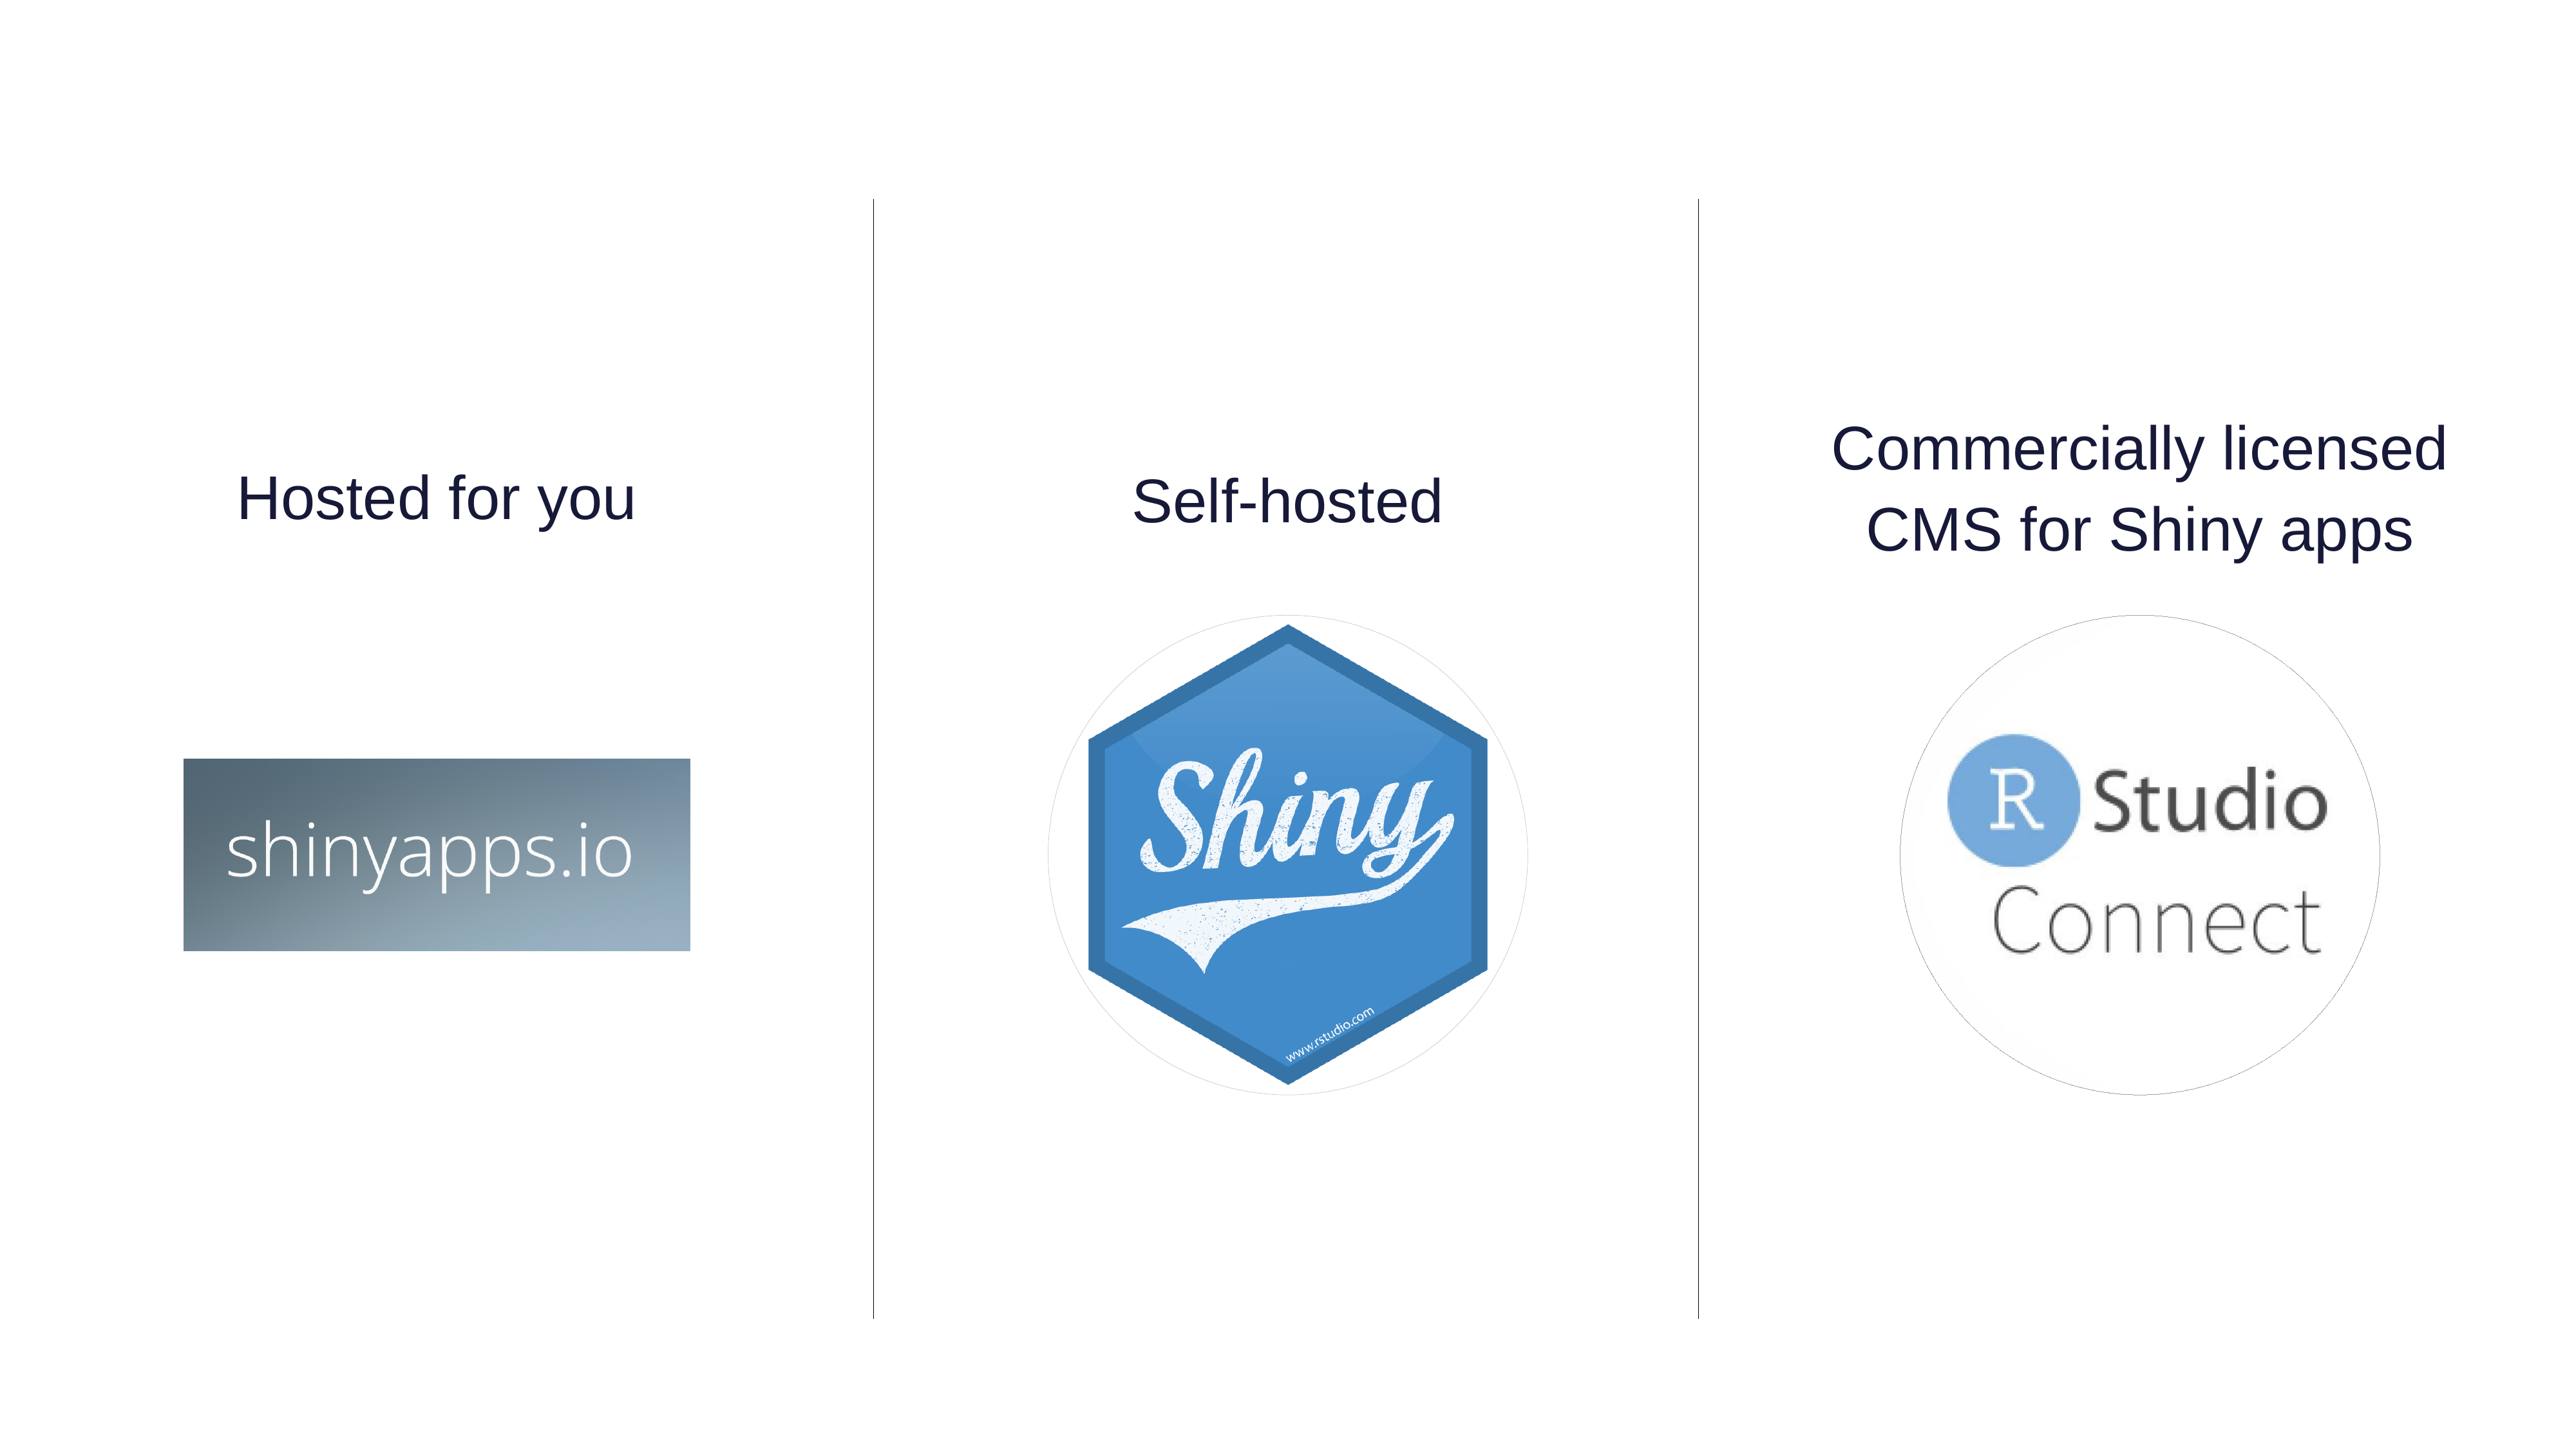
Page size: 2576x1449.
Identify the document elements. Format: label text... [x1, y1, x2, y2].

text_box Hosted for you [117, 446, 757, 552]
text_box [1048, 615, 1528, 1095]
picture [1900, 615, 2380, 1095]
text_box Commercially licensed CMS for Shiny apps [1774, 395, 2506, 502]
picture [184, 759, 690, 952]
text_box Self-hosted [922, 448, 1654, 555]
